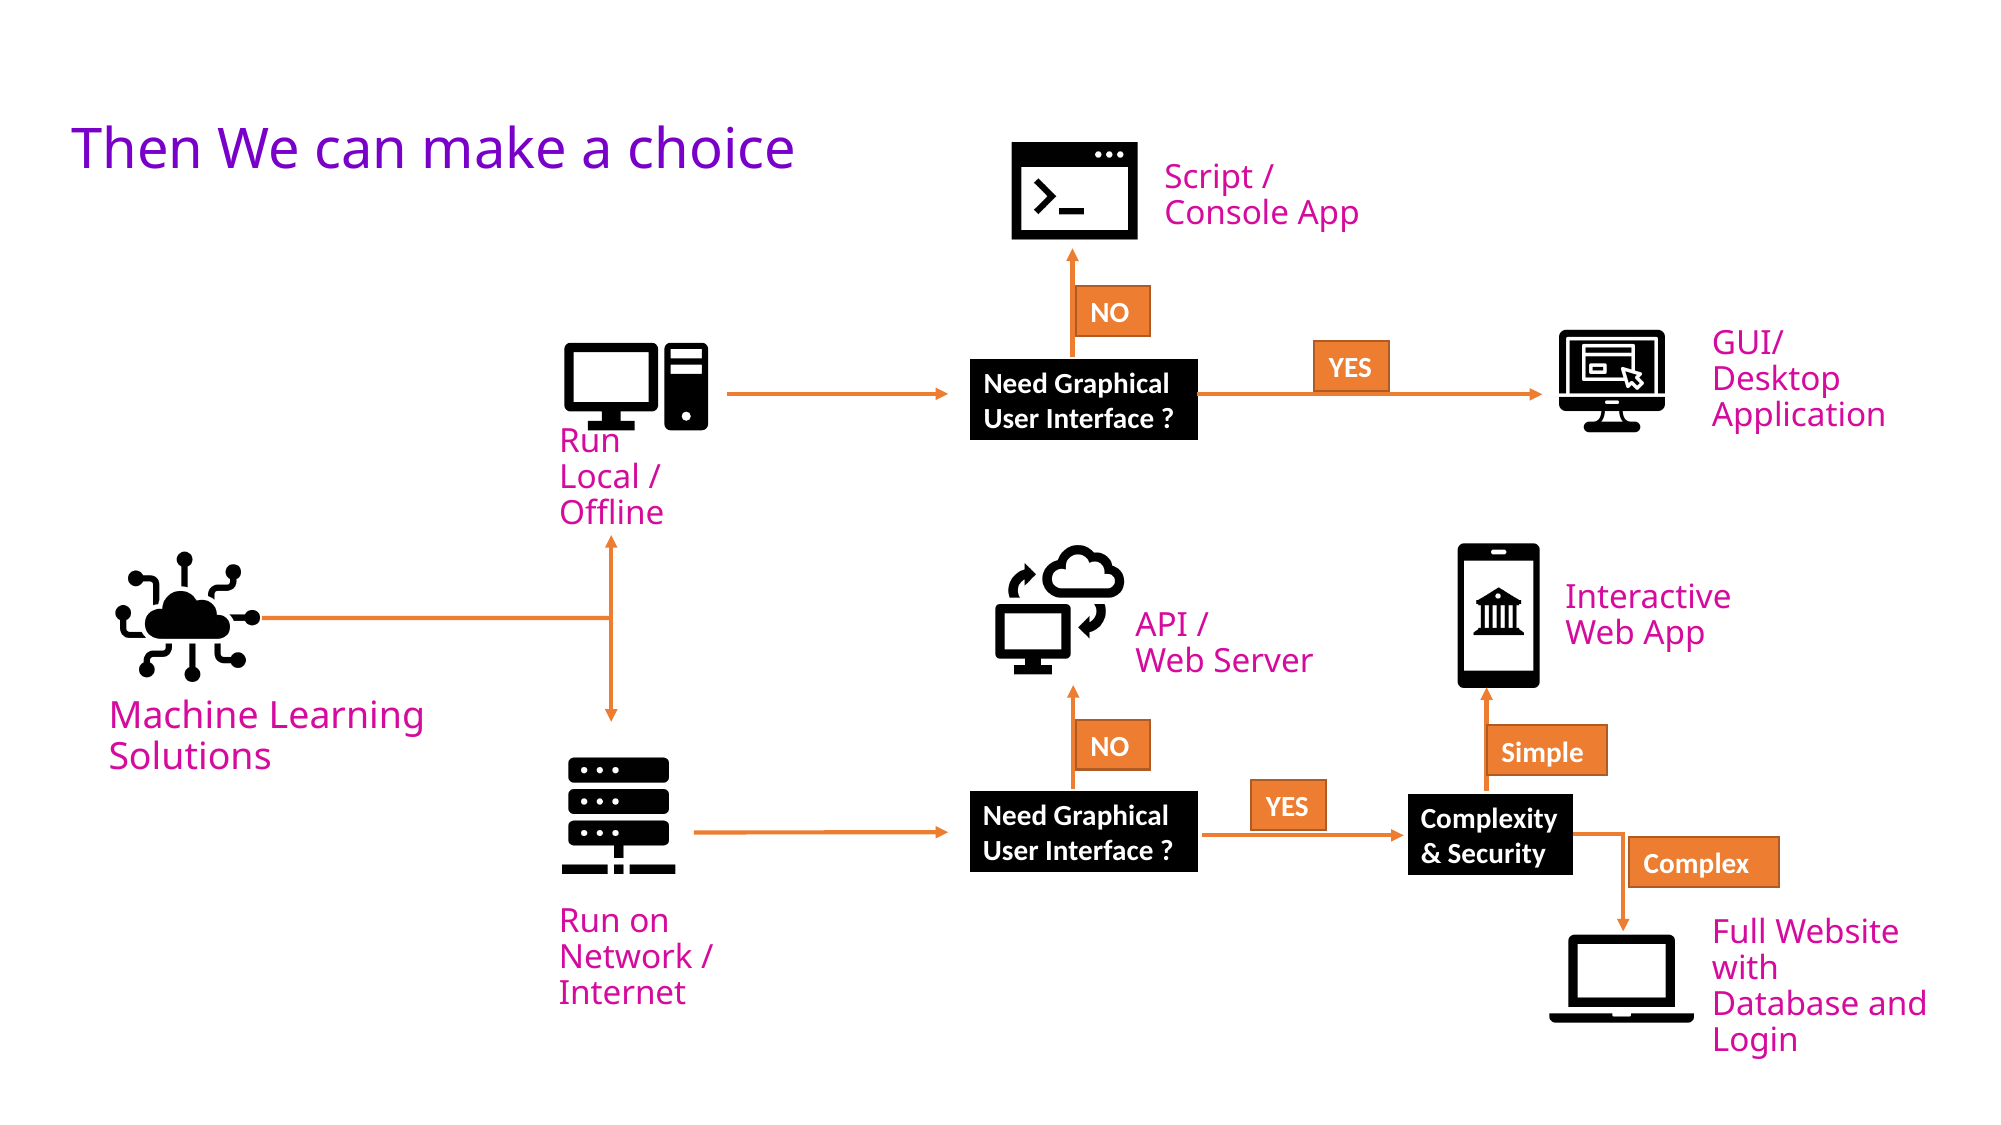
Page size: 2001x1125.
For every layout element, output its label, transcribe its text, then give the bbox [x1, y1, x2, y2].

text_box Simple [1487, 724, 1608, 776]
picture [984, 535, 1135, 686]
text_box YES [1313, 340, 1390, 392]
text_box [1546, 903, 1946, 1054]
text_box Need Graphical User Interface ? [967, 356, 1202, 443]
text_box NO [1075, 719, 1151, 771]
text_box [1559, 327, 1926, 434]
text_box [1423, 540, 1780, 691]
text_box Complex [1628, 836, 1780, 888]
text_box YES [1250, 779, 1327, 831]
text_box Need Graphical User Interface ? [967, 787, 1201, 875]
text_box API / Web Server [1120, 591, 1352, 697]
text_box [93, 542, 469, 774]
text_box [999, 115, 1381, 266]
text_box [543, 740, 822, 1014]
title Then We can make a choice [56, 91, 888, 210]
text_box NO [1075, 285, 1151, 337]
text_box Complexity & Security [1404, 791, 1576, 879]
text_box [544, 311, 741, 510]
